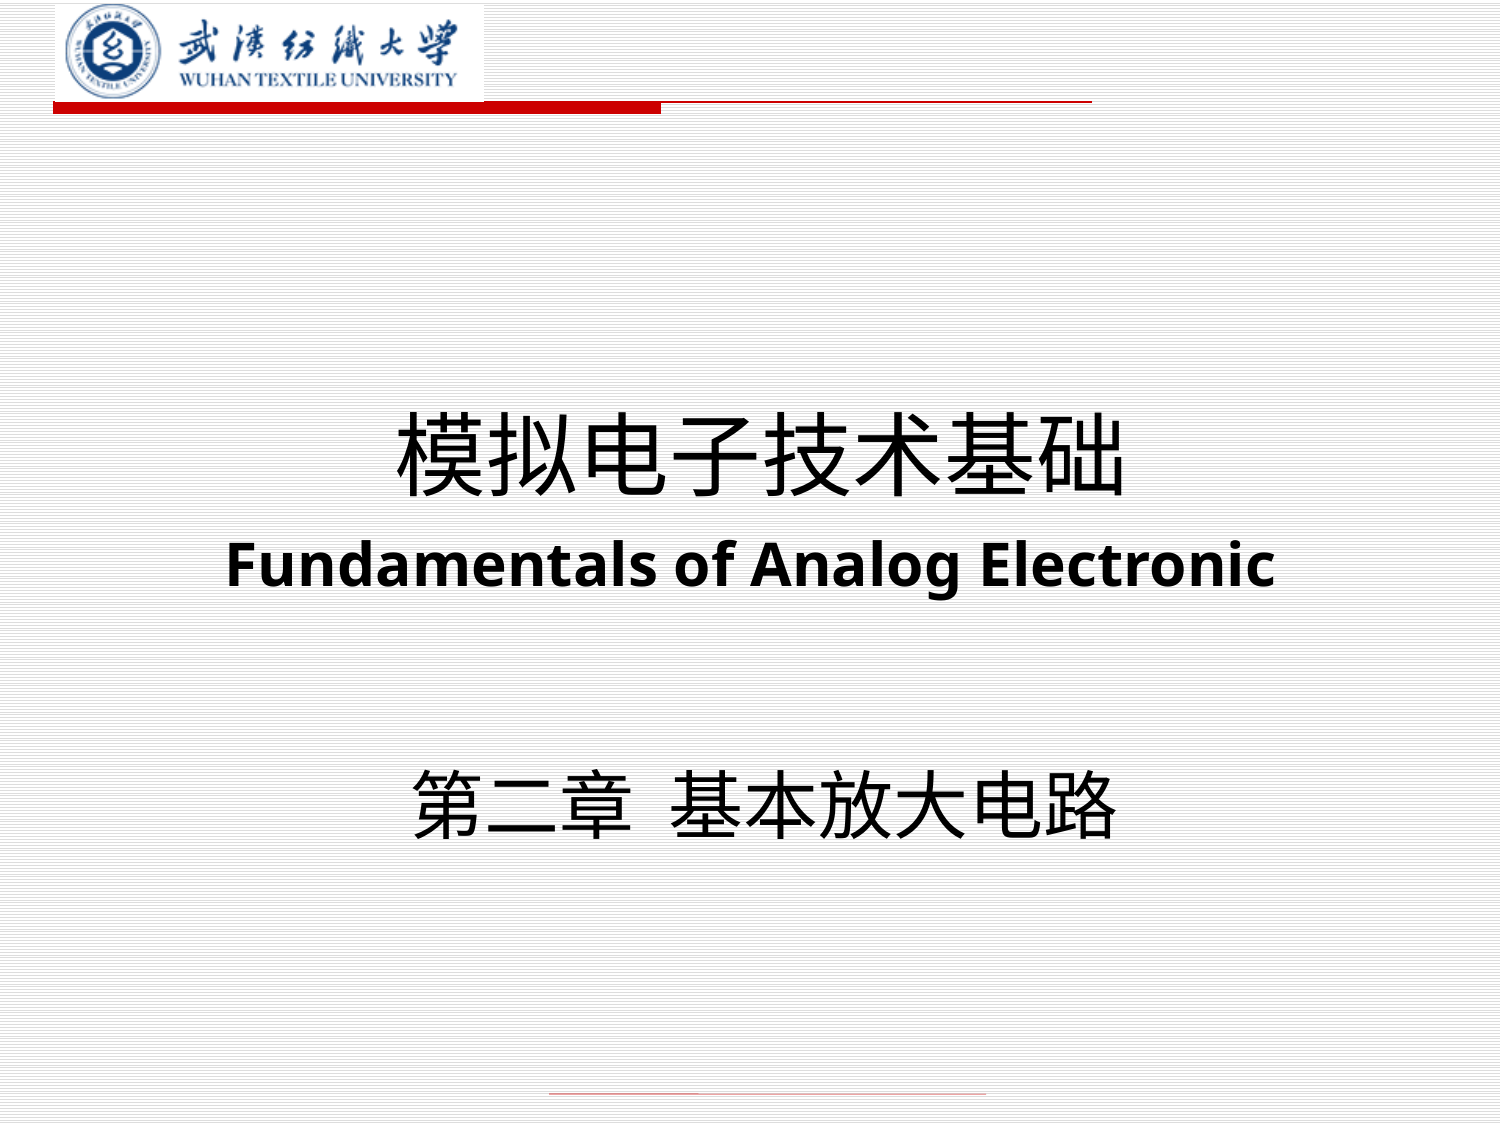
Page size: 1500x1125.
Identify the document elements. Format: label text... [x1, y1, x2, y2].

text_box 第二章 基本放大电路 [331, 726, 1197, 857]
picture [55, 4, 484, 102]
title 模拟电子技术基础 Fundamentals of Analog Electronic [123, 349, 1400, 611]
